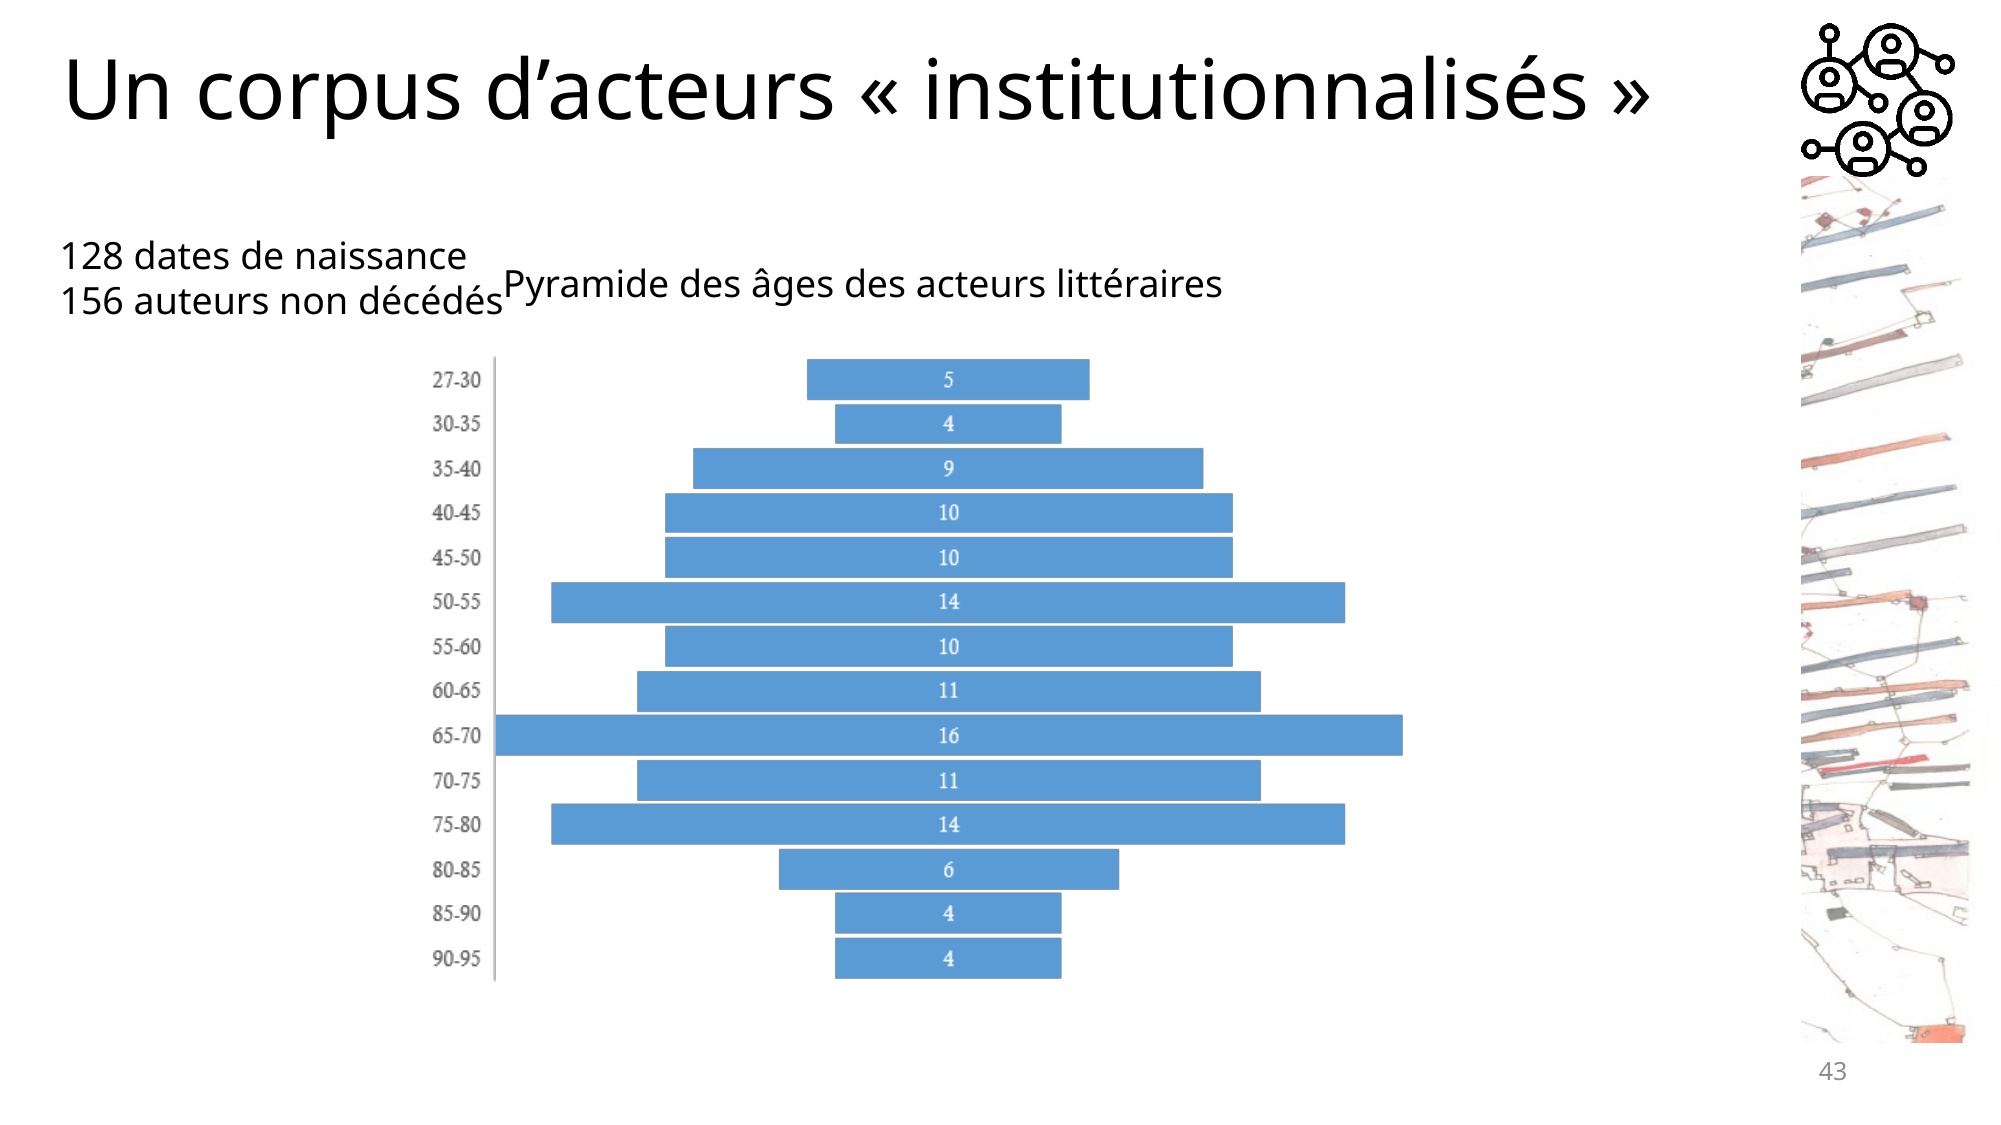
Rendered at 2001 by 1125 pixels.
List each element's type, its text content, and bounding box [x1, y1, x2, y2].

text_box Un corpus d’acteurs « institutionnalisés » [47, 40, 1708, 148]
picture [1801, 23, 2000, 1043]
picture [421, 344, 1420, 996]
slide_number 43 [1412, 1042, 1863, 1103]
text_box Pyramide des âges des acteurs littéraires [529, 252, 1239, 312]
text_box 128 dates de naissance 156 auteurs non décédés [44, 224, 529, 419]
